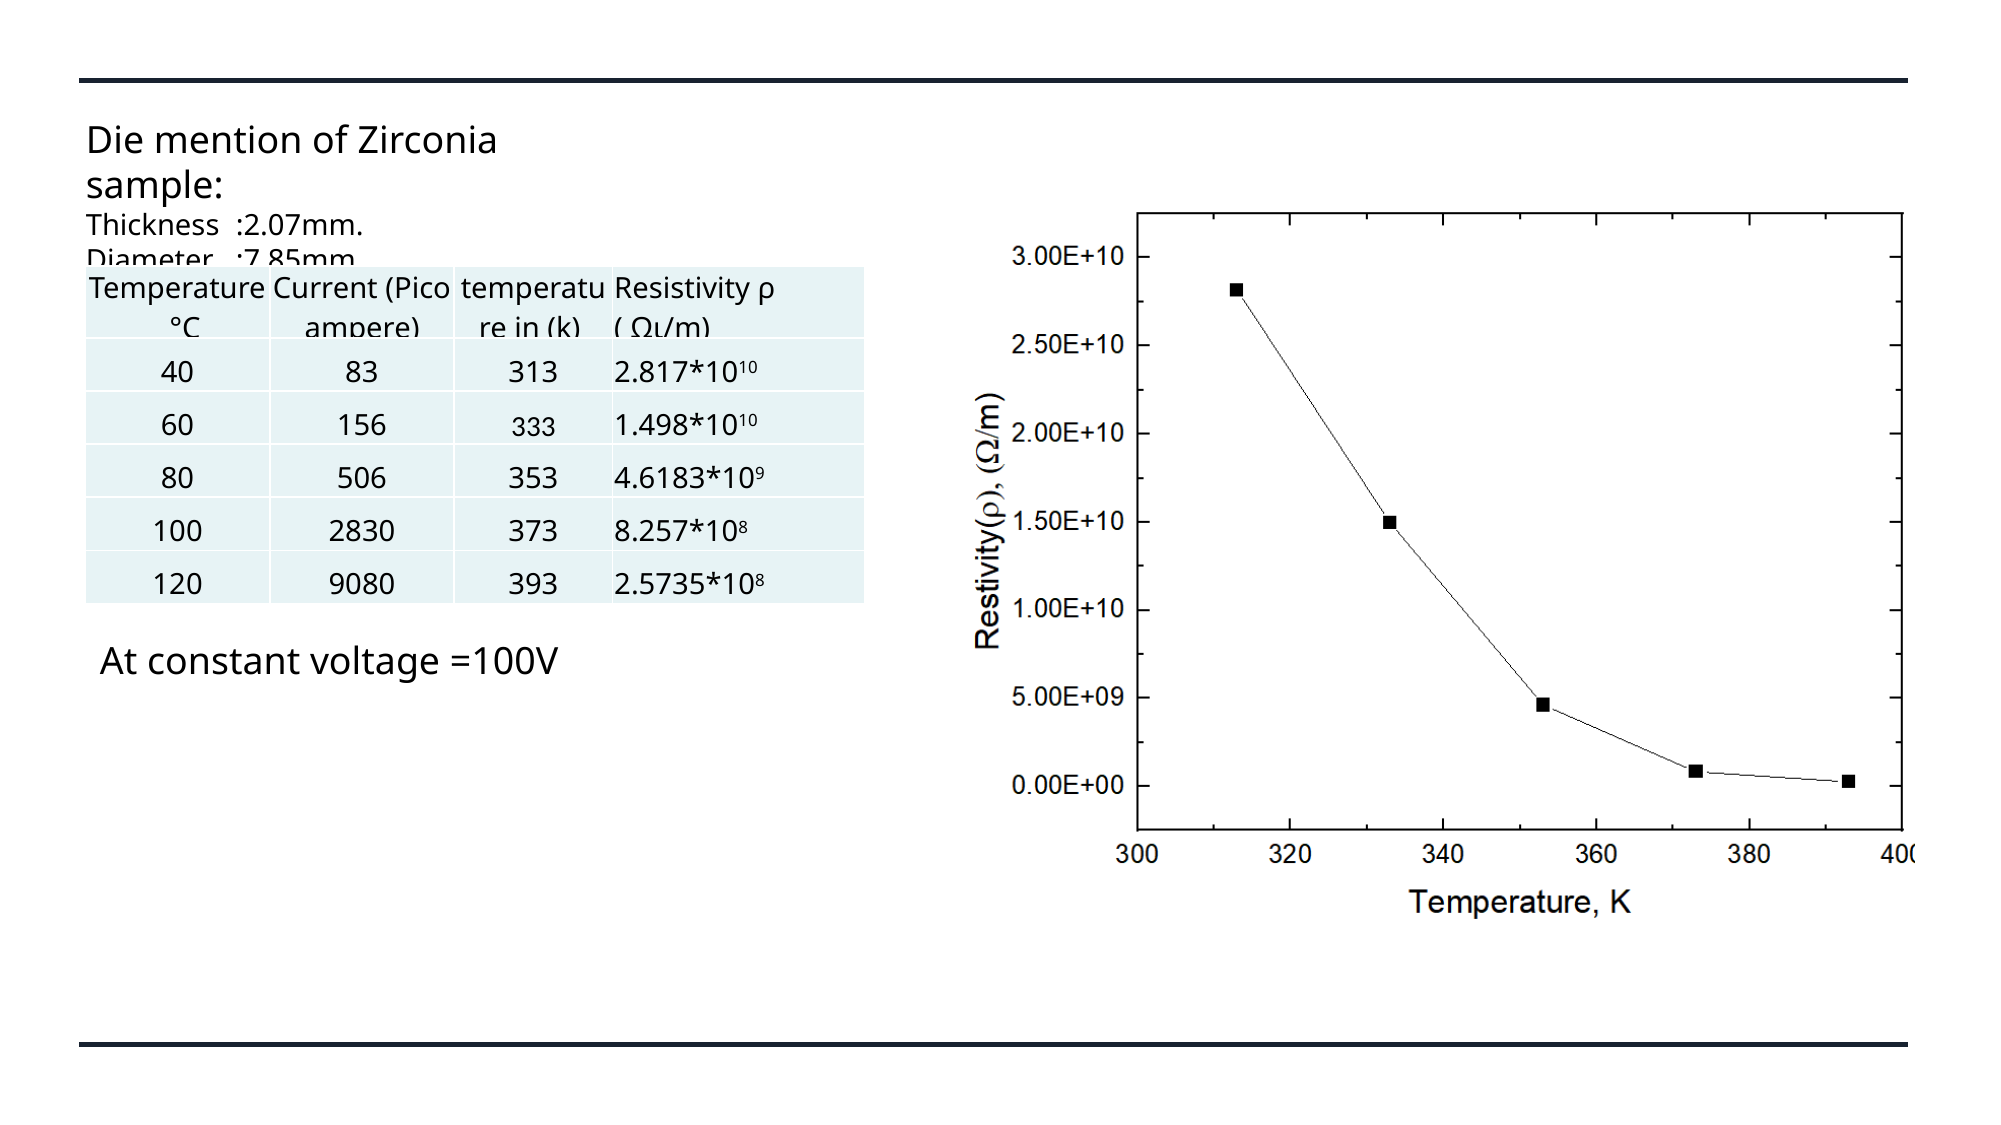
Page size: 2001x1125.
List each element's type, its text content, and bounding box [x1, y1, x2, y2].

table_cell 9080 [271, 551, 453, 603]
table_cell 8.257*108 [613, 498, 864, 550]
table_cell 60 [86, 392, 269, 443]
table_cell 4.6183*109 [613, 445, 864, 496]
table_cell 506 [271, 445, 453, 496]
table_cell 40 [86, 339, 269, 390]
table_cell 83 [271, 339, 453, 390]
table_header temperature in (k) [455, 267, 612, 337]
table_cell 313 [455, 339, 612, 390]
table_header Temperature °C [86, 267, 269, 337]
picture [970, 200, 1915, 925]
table_cell 156 [271, 392, 453, 443]
table_header Current (Pico ampere) [271, 267, 453, 337]
table_cell 120 [86, 551, 269, 603]
table_cell 2.817*1010 [613, 339, 864, 390]
table_cell 100 [86, 498, 269, 550]
table_cell 333 [455, 392, 612, 443]
table_cell 1.498*1010 [613, 392, 864, 443]
text_box Die mention of Zirconia sample: Thickness :2.07mm. Diameter :7.85mm [71, 109, 641, 284]
table_cell 353 [455, 445, 612, 496]
table_header Resistivity ρ ( ῼ/m) [613, 267, 864, 337]
table_cell 2.5735*108 [613, 551, 864, 603]
table_cell 373 [455, 498, 612, 550]
text_box At constant voltage =100V [85, 629, 643, 690]
table_cell 80 [86, 445, 269, 496]
table_cell 393 [455, 551, 612, 603]
table_cell 2830 [271, 498, 453, 550]
